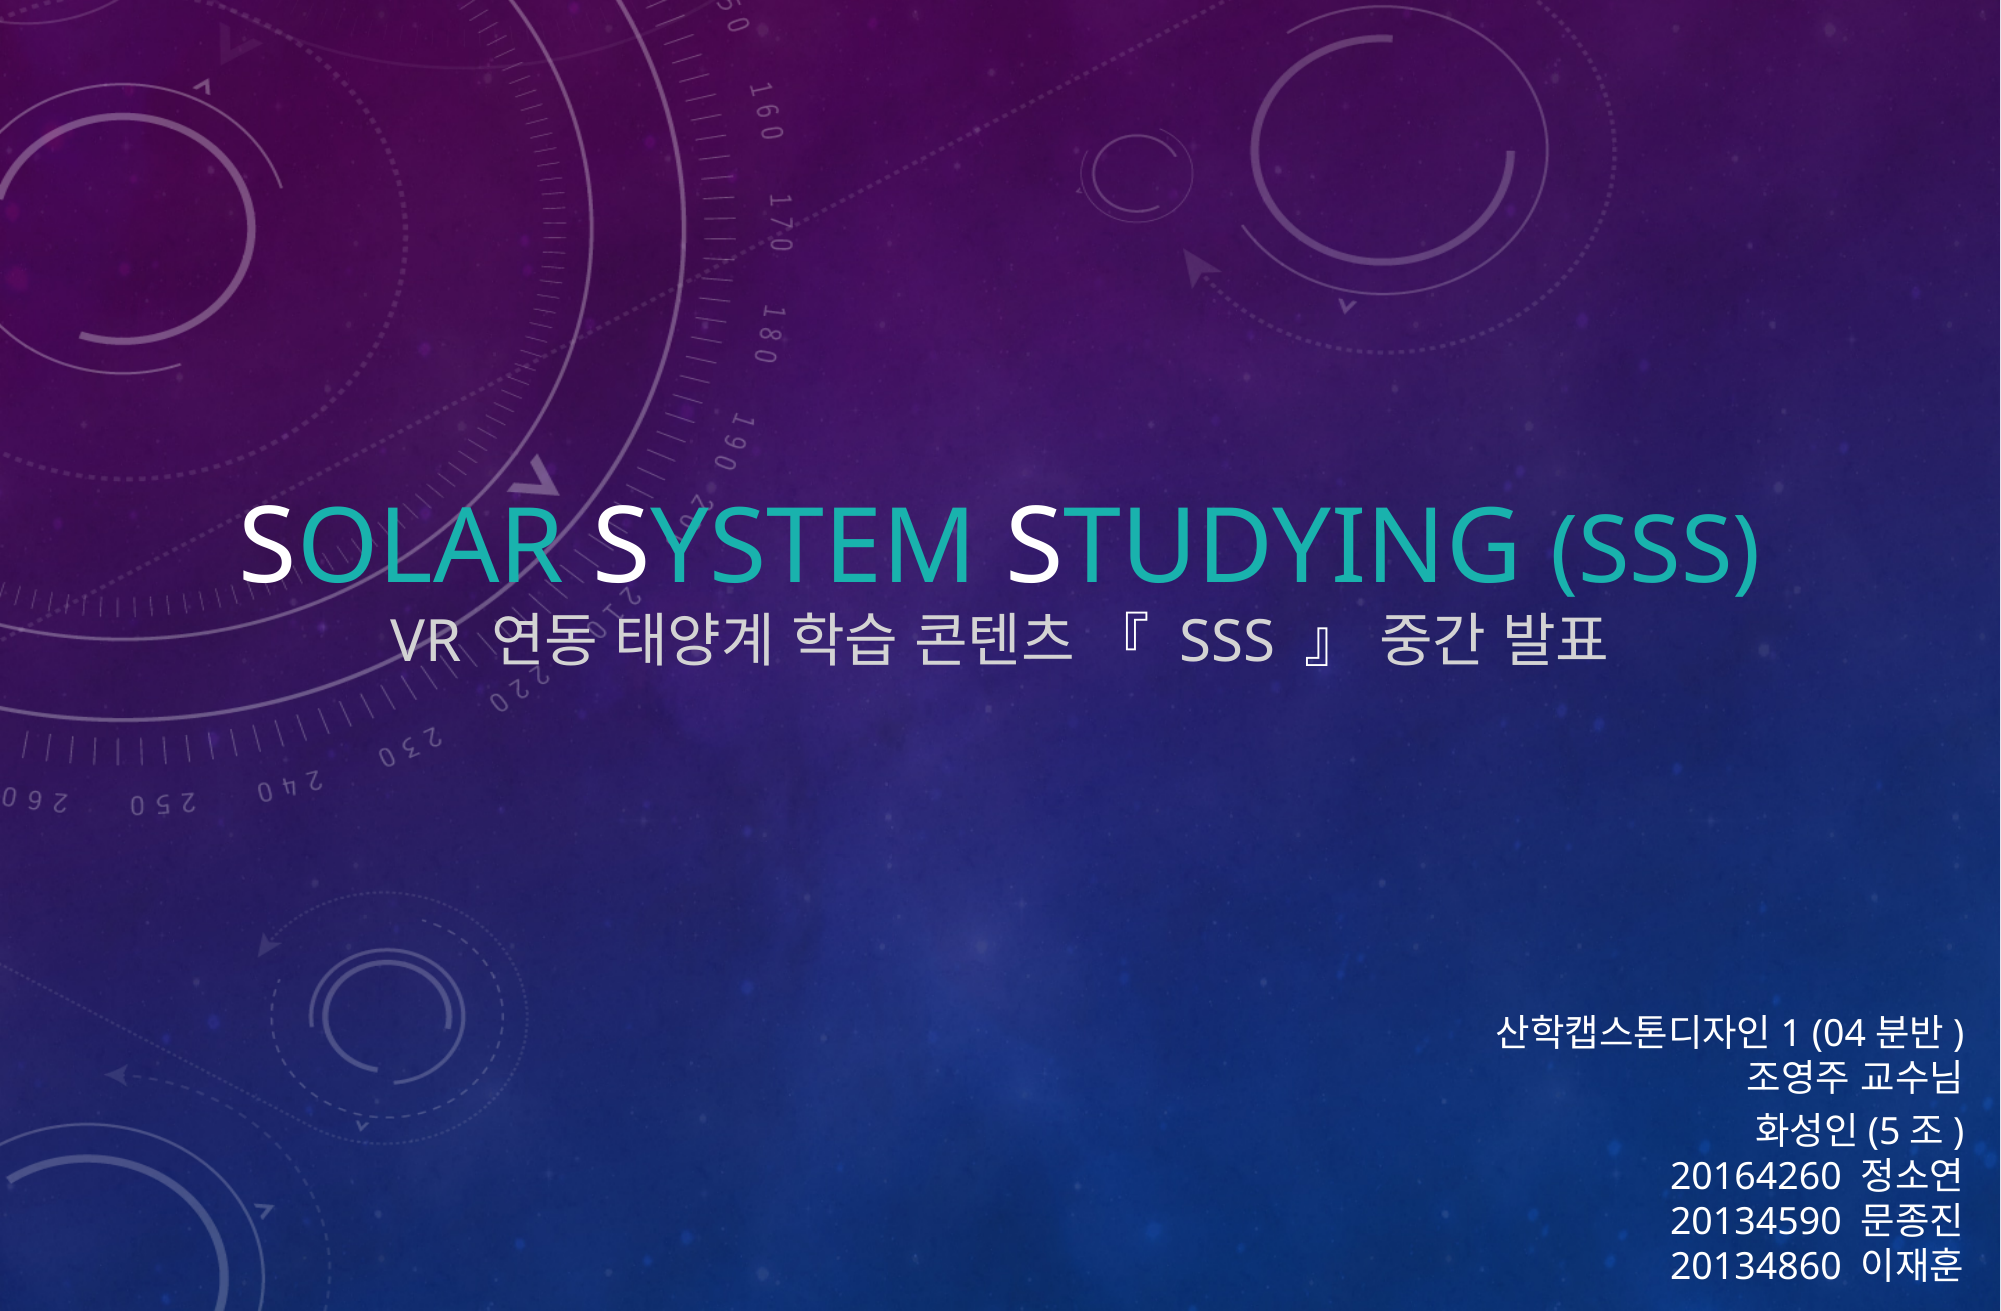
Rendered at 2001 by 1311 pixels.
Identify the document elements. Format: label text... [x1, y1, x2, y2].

picture [0, 0, 2001, 1311]
title Solar System studying (SSS) VR 연동 태양계 학습 콘텐츠 『 SSS 』 중간 발표 [0, 131, 2000, 756]
text_box 산학캡스톤디자인1 (04분반) 조영주 교수님 화성인(5조) 20164260 정소연 20134590 문종진 20134860 이재훈 [1329, 1002, 1979, 1311]
